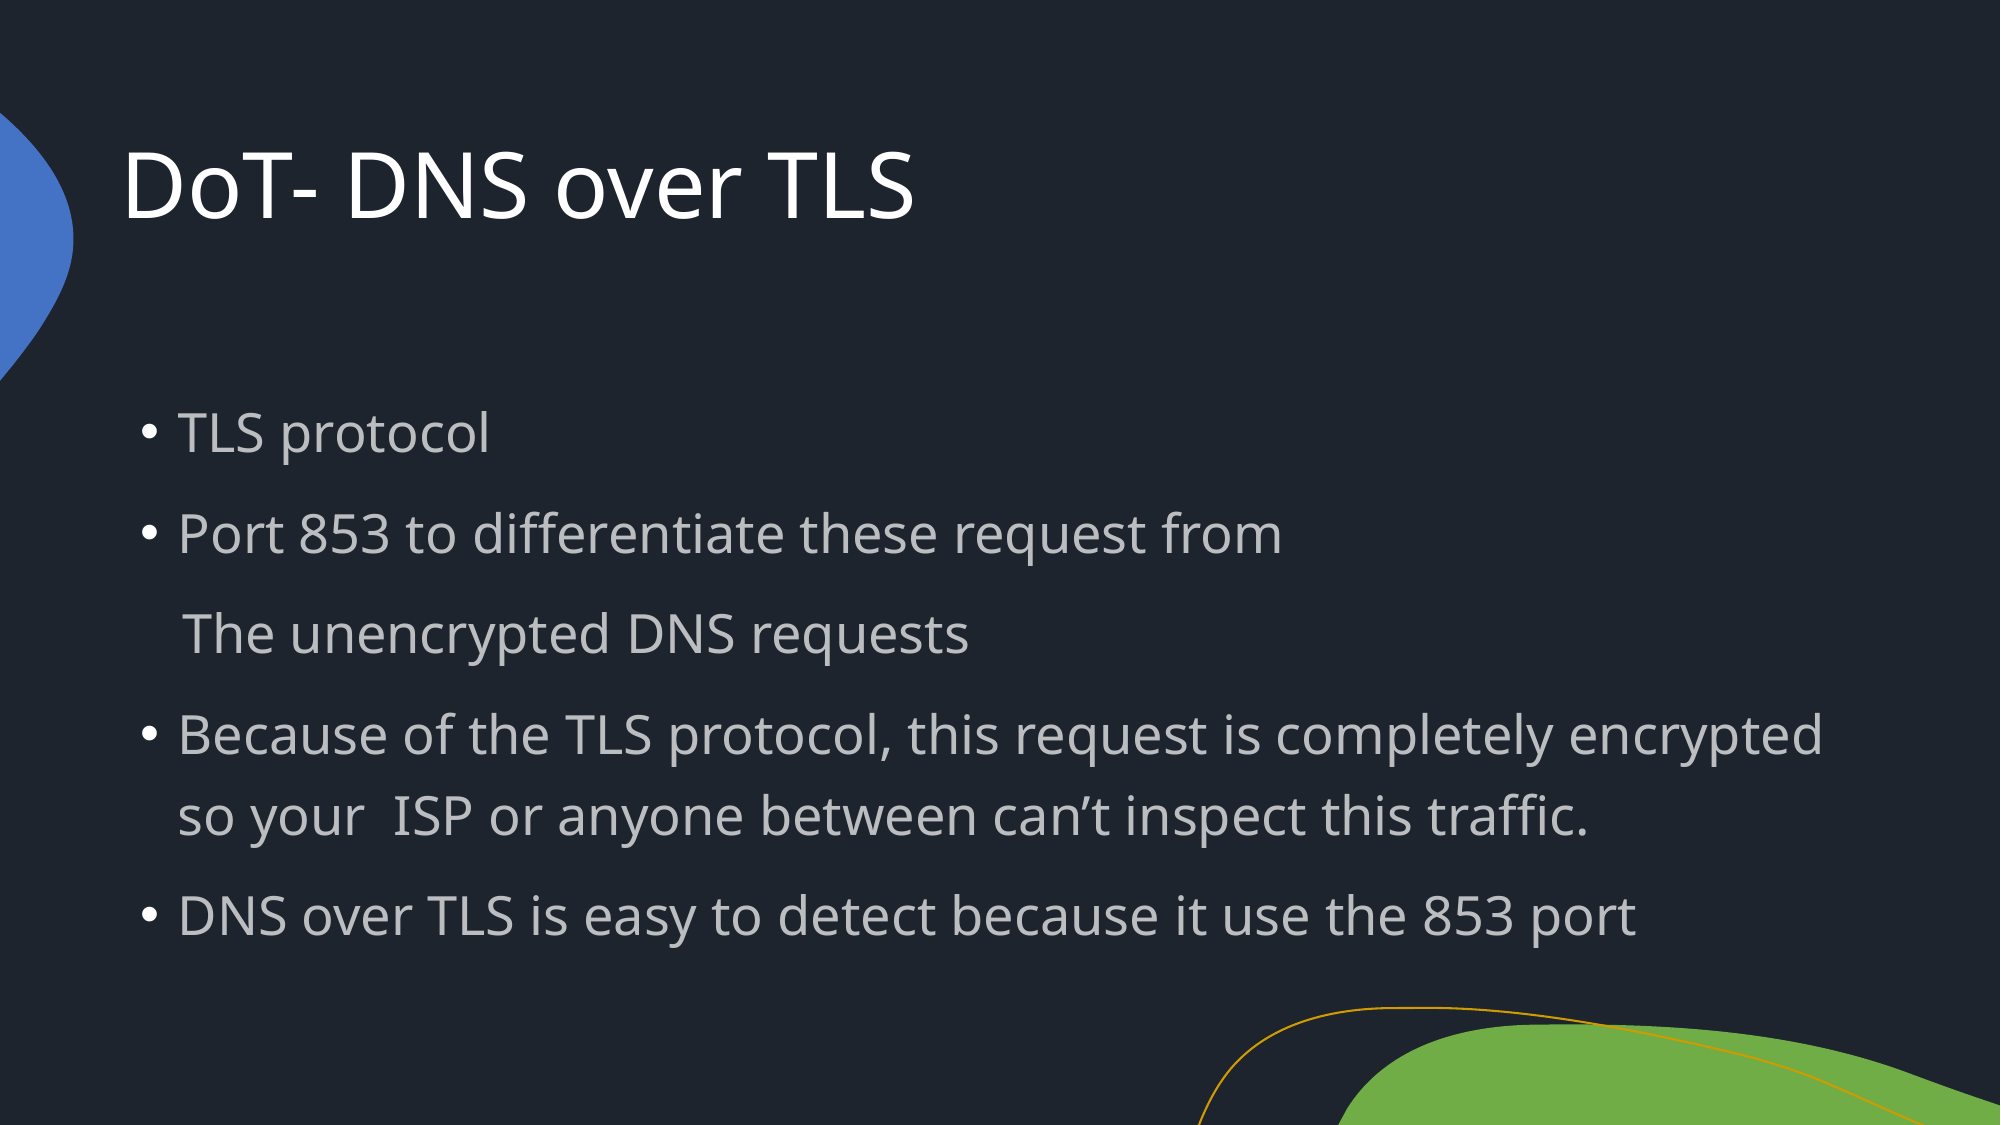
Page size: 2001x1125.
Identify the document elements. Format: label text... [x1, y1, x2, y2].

list TLS protocol Port 853 to differentiate these request from The unencrypted DNS requests Because of the TLS protocol, this request is completely encrypted so your ISP or anyone between can’t inspect this traffic. DNS over TLS is easy to detect because it use the 853 port [125, 375, 1875, 1002]
title DoT- DNS over TLS [105, 125, 1875, 362]
